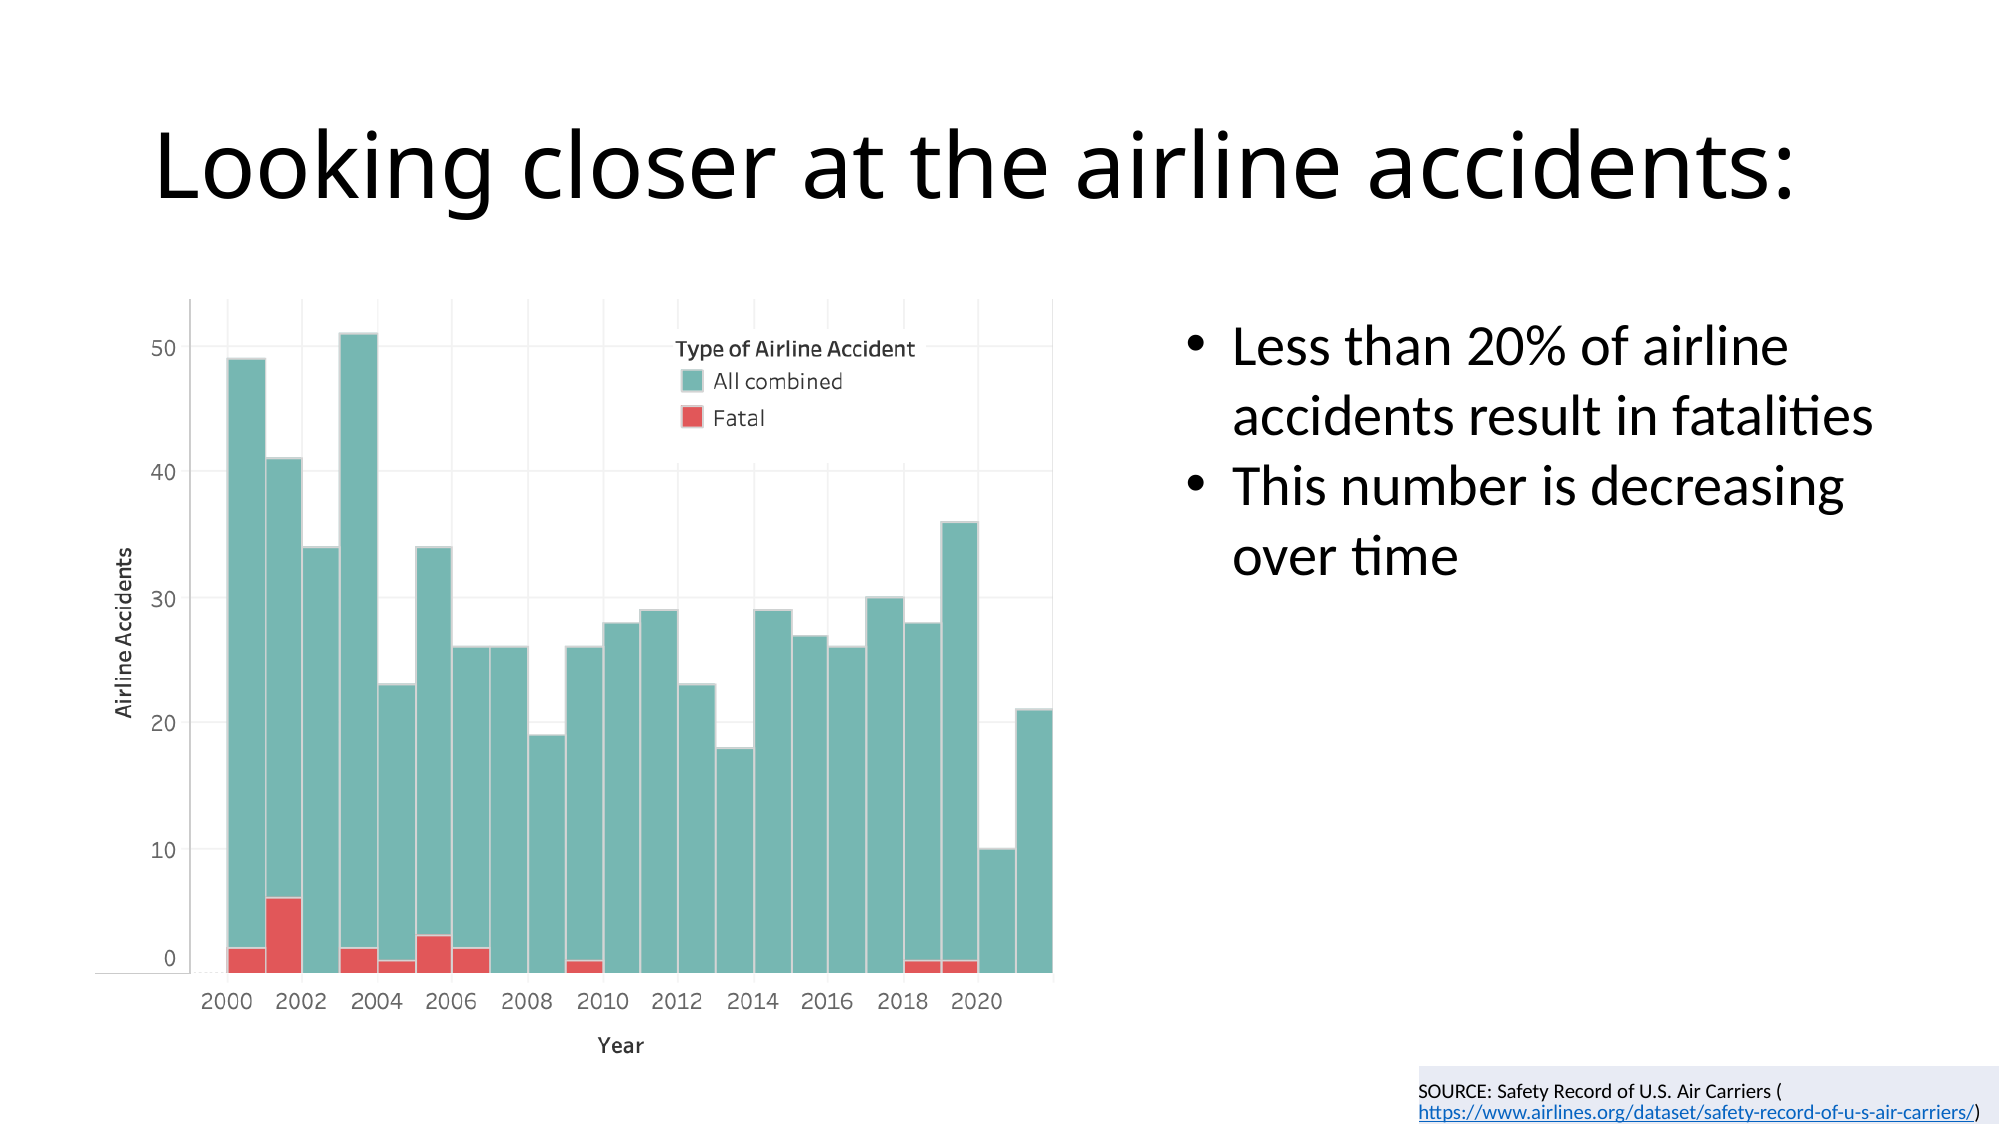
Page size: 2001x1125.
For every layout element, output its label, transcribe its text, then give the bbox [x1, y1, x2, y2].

title Looking closer at the airline accidents: [137, 59, 1863, 278]
text_box Less than 20% of airline accidents result in fatalities This number is decreasing over time [1170, 299, 1931, 595]
picture [69, 299, 1070, 1066]
table_header SOURCE: Safety Record of U.S. Air Carriers (https://www.airlines.org/dataset/safety-record-of-u-s-air-carriers/) [1419, 1066, 1999, 1124]
